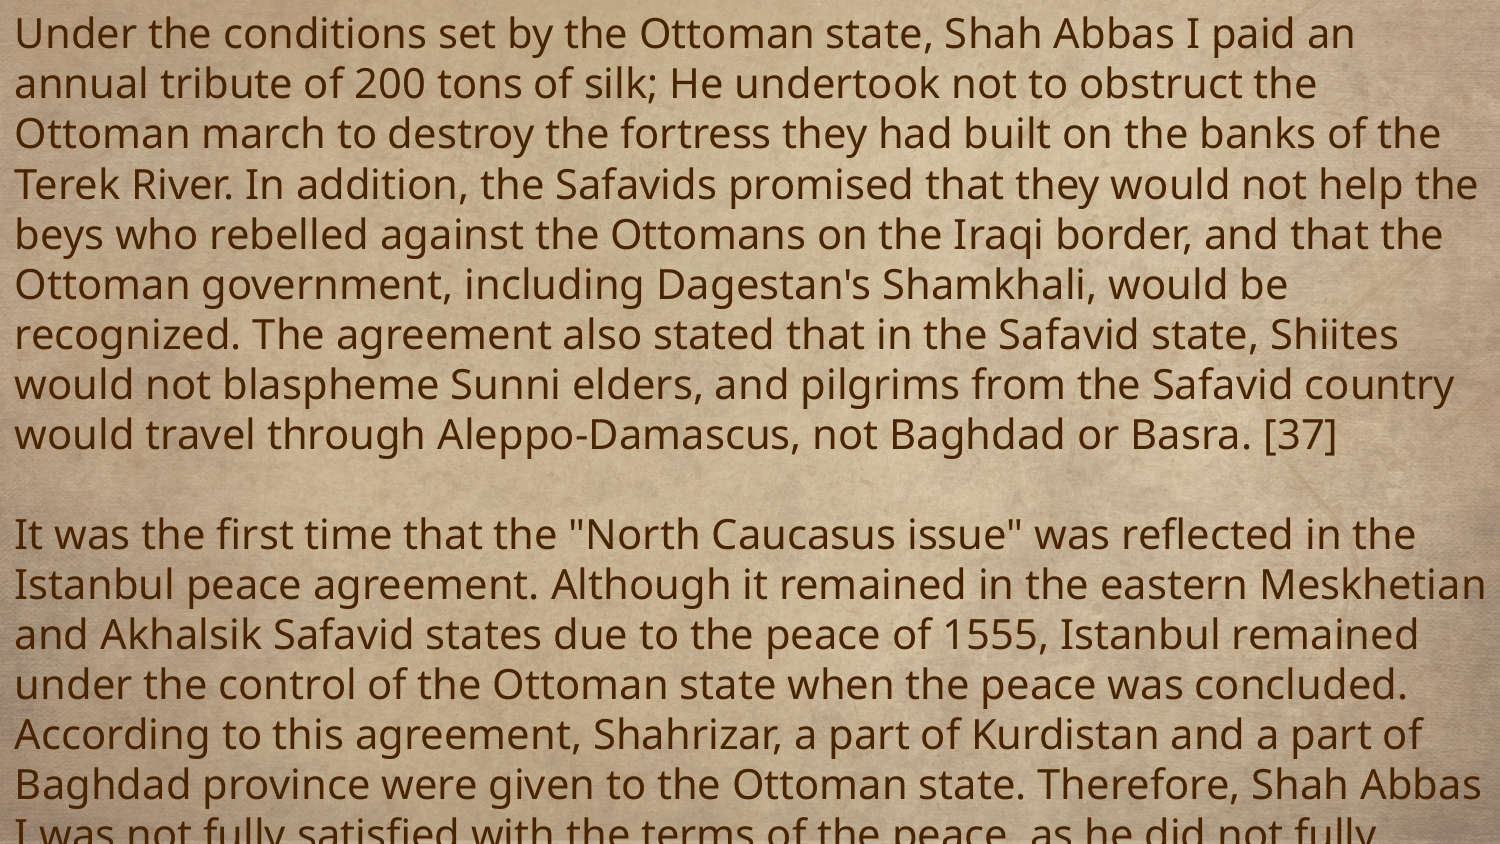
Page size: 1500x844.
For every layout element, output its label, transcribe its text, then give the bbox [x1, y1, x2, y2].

text_box Under the conditions set by the Ottoman state, Shah Abbas I paid an annual tribute of 200 tons of silk; He undertook not to obstruct the Ottoman march to destroy the fortress they had built on the banks of the Terek River. In addition, the Safavids promised that they would not help the beys who rebelled against the Ottomans on the Iraqi border, and that the Ottoman government, including Dagestan's Shamkhali, would be recognized. The agreement also stated that in the Safavid state, Shiites would not blaspheme Sunni elders, and pilgrims from the Safavid country would travel through Aleppo-Damascus, not Baghdad or Basra. [37] It was the first time that the "North Caucasus issue" was reflected in the Istanbul peace agreement. Although it remained in the eastern Meskhetian and Akhalsik Safavid states due to the peace of 1555, Istanbul remained under the control of the Ottoman state when the peace was concluded. According to this agreement, Shahrizar, a part of Kurdistan and a part of Baghdad province were given to the Ottoman state. Therefore, Shah Abbas I was not fully satisfied with the terms of the peace, as he did not fully restore the peace treaty of Amasya in 1555. [0, 0, 1500, 844]
